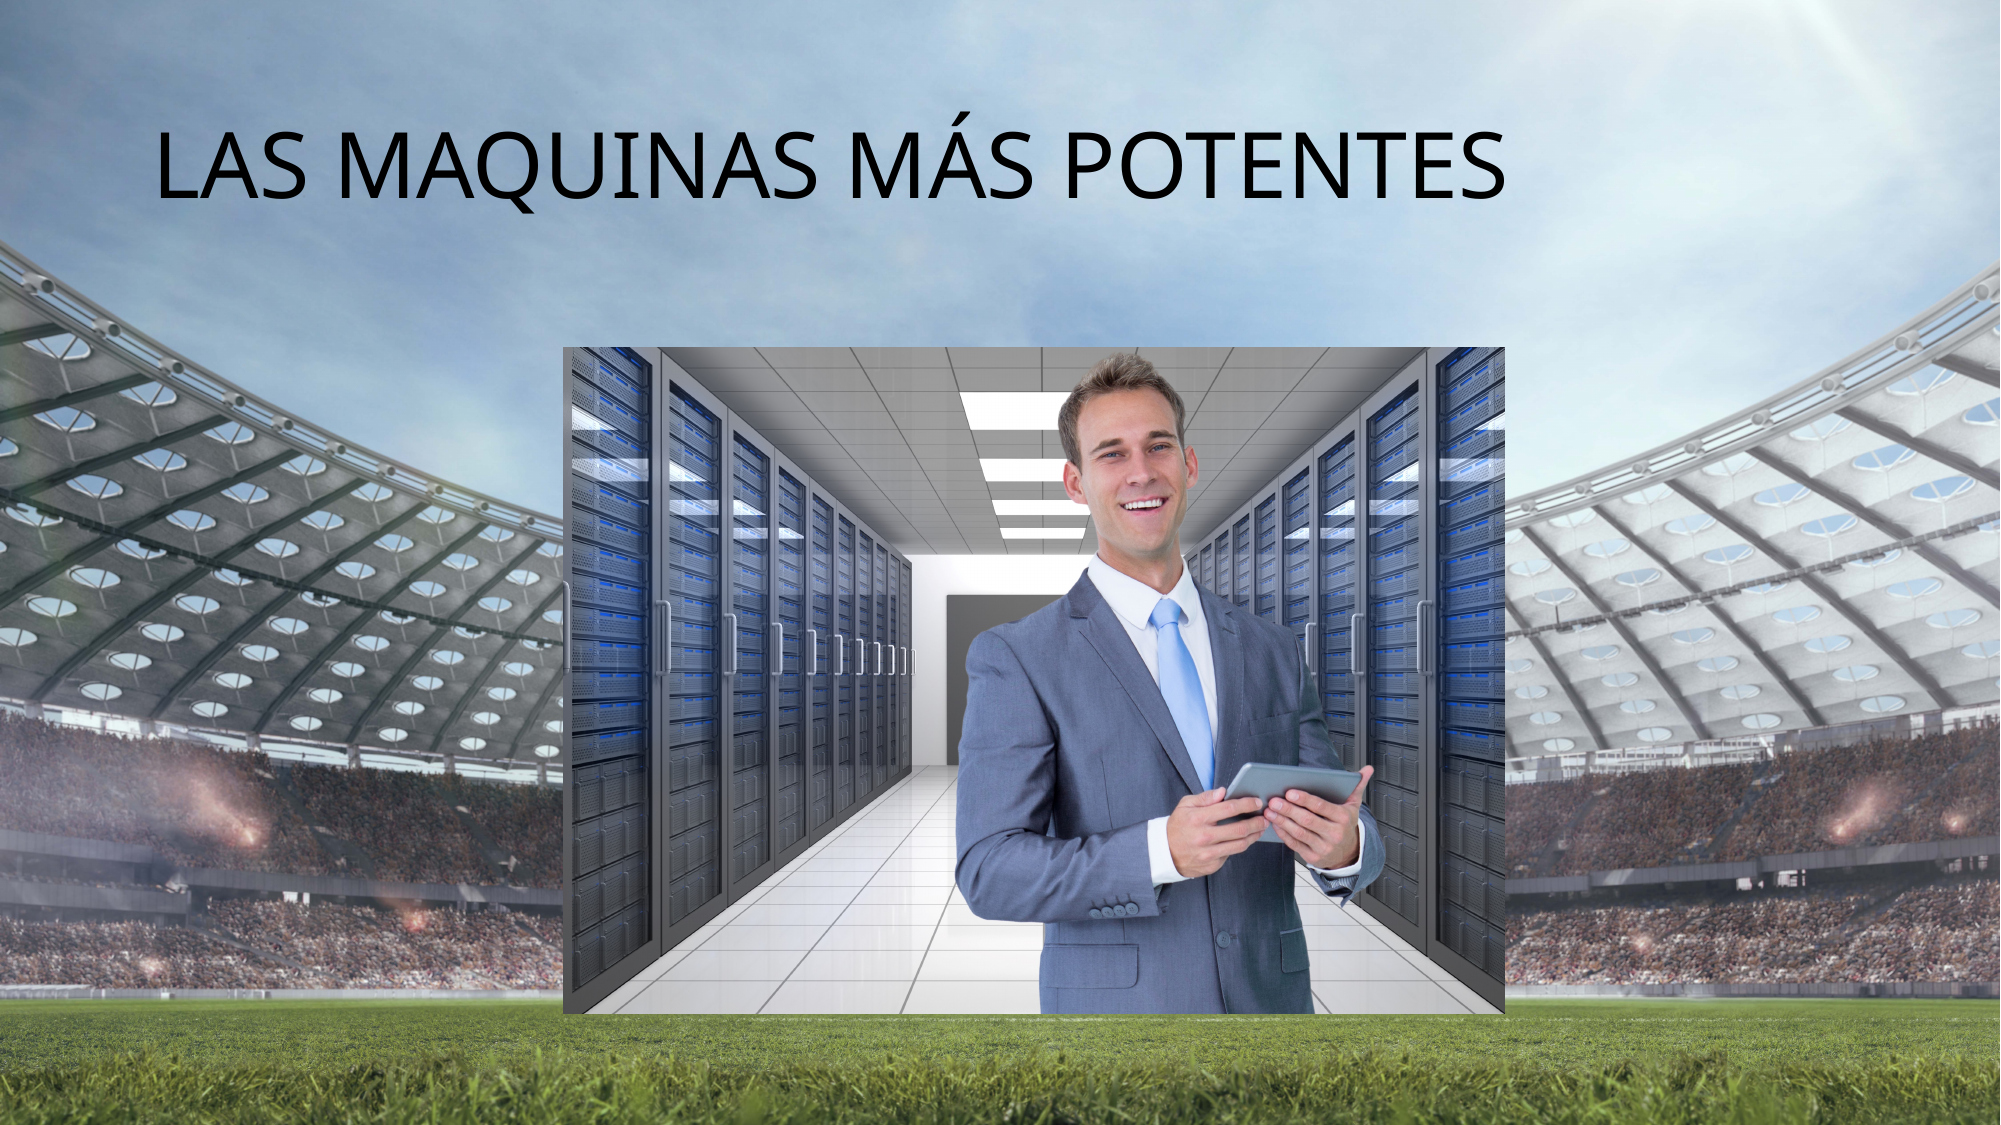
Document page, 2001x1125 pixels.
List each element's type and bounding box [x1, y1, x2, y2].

list [563, 347, 1505, 1014]
picture [0, 0, 2000, 1125]
